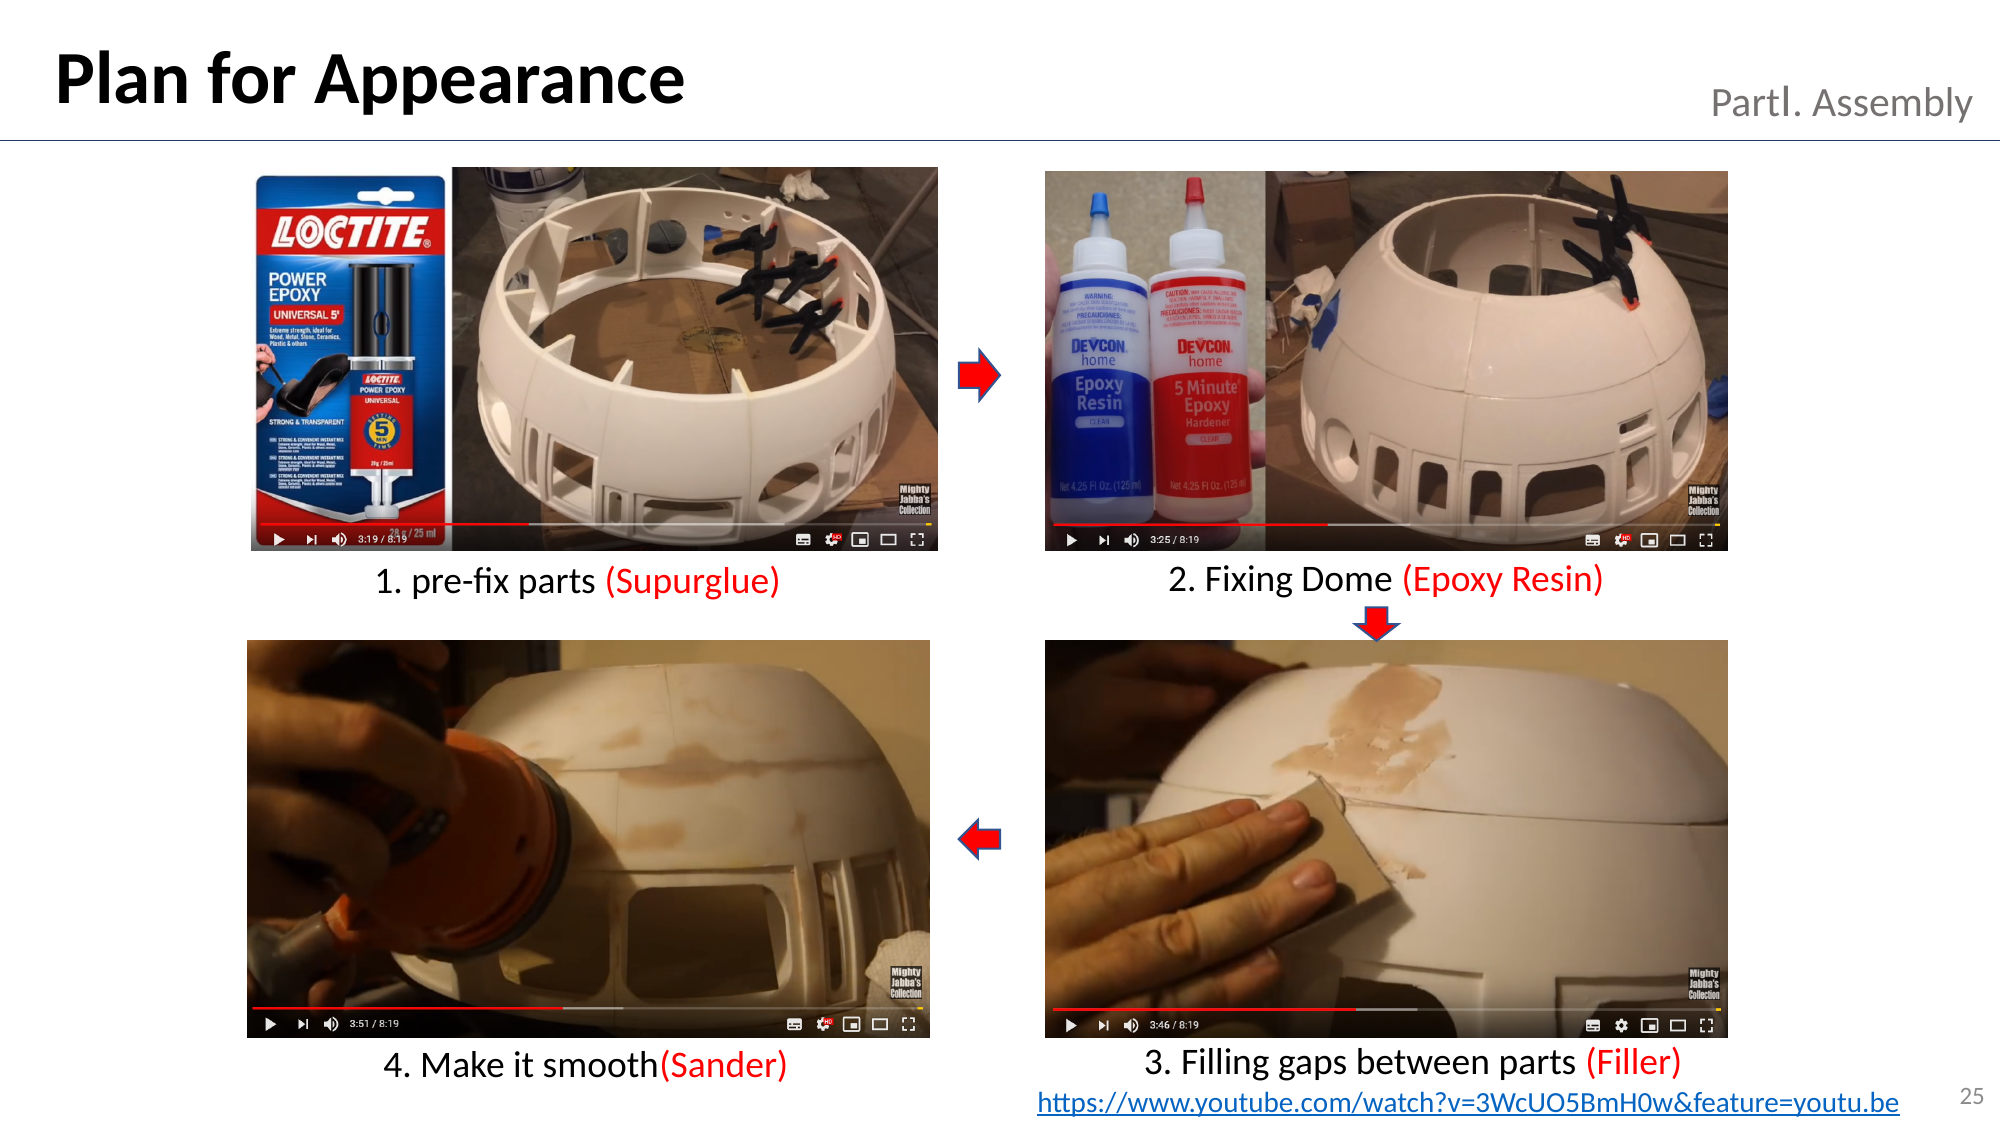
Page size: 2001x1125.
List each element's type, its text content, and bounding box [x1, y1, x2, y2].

picture [247, 167, 938, 551]
text_box [957, 817, 1002, 861]
text_box 4. Make it smooth(Sander) [320, 1038, 852, 1093]
text_box 1. pre-fix parts (Supurglue) [311, 551, 844, 609]
picture [1045, 171, 1728, 551]
slide_number 25 [1550, 1065, 2000, 1125]
text_box [1351, 606, 1402, 640]
text_box https://www.youtube.com/watch?v=3WcUO5BmH0w&feature=youtu.be [914, 1075, 1550, 1125]
text_box [957, 347, 1002, 404]
text_box 2. Fixing Dome (Epoxy Resin) [1120, 551, 1653, 607]
text_box 3. Filling gaps between parts (Filler) [1113, 1038, 1713, 1090]
picture [1045, 640, 1728, 1038]
picture [247, 640, 930, 1038]
text_box PartⅠ. Assembly [1500, 67, 1989, 133]
text_box Plan for Appearance [40, 21, 976, 127]
